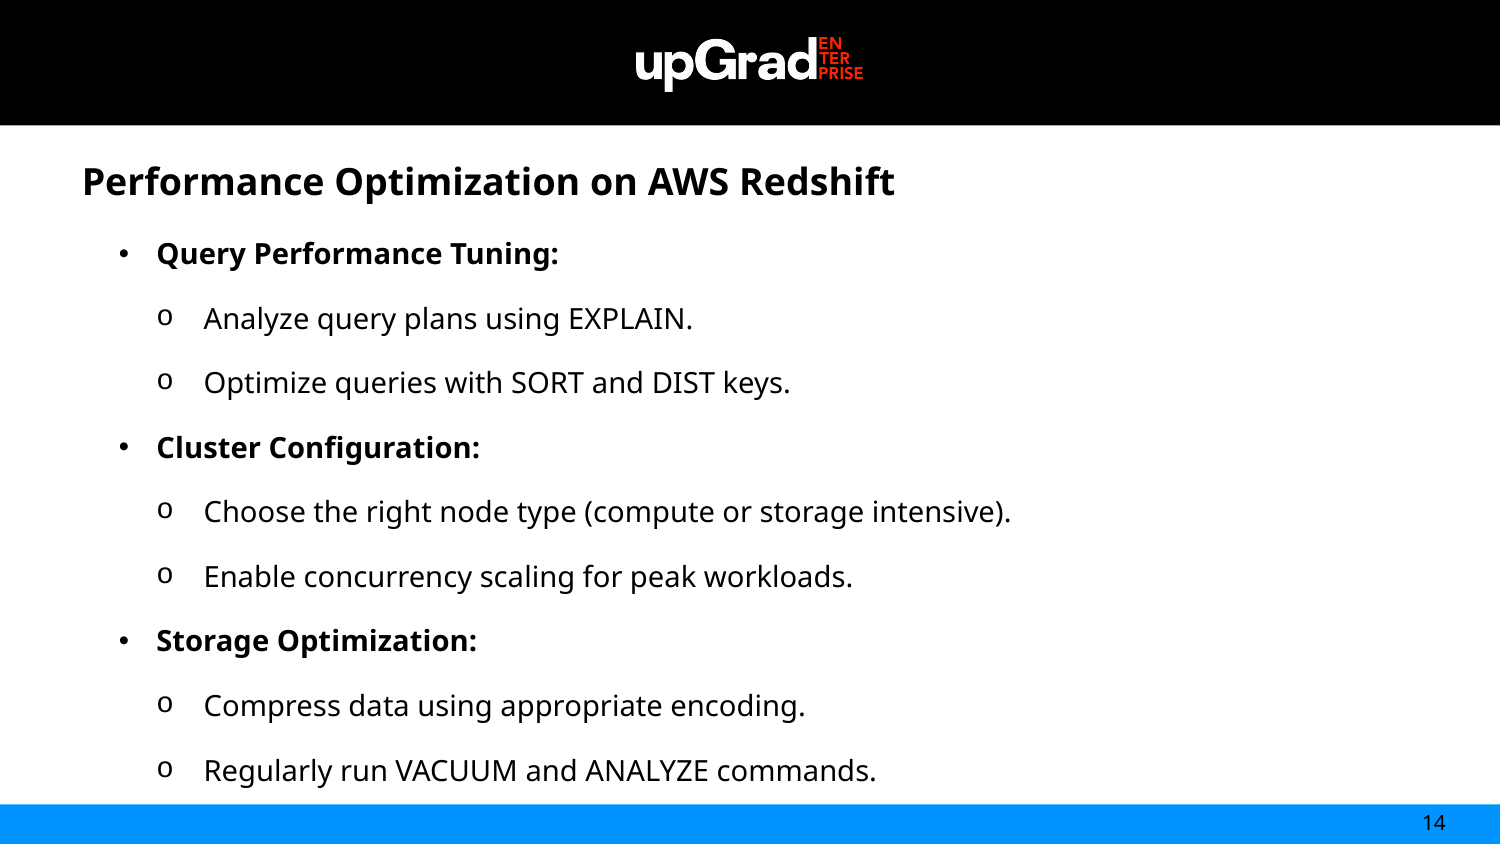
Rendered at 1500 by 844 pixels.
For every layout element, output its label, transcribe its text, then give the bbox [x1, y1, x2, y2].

text_box Performance Optimization on AWS Redshift [66, 127, 1422, 207]
text_box Query Performance Tuning: Analyze query plans using EXPLAIN. Optimize queries with SORT and DIST keys. Cluster Configuration: Choose the right node type (compute or storage intensive). Enable concurrency scaling for peak workloads. Storage Optimization: Compress data using appropriate encoding. Regularly run VACUUM and ANALYZE commands. [66, 219, 1461, 795]
picture [636, 37, 863, 92]
text_box 14 [1386, 802, 1461, 844]
